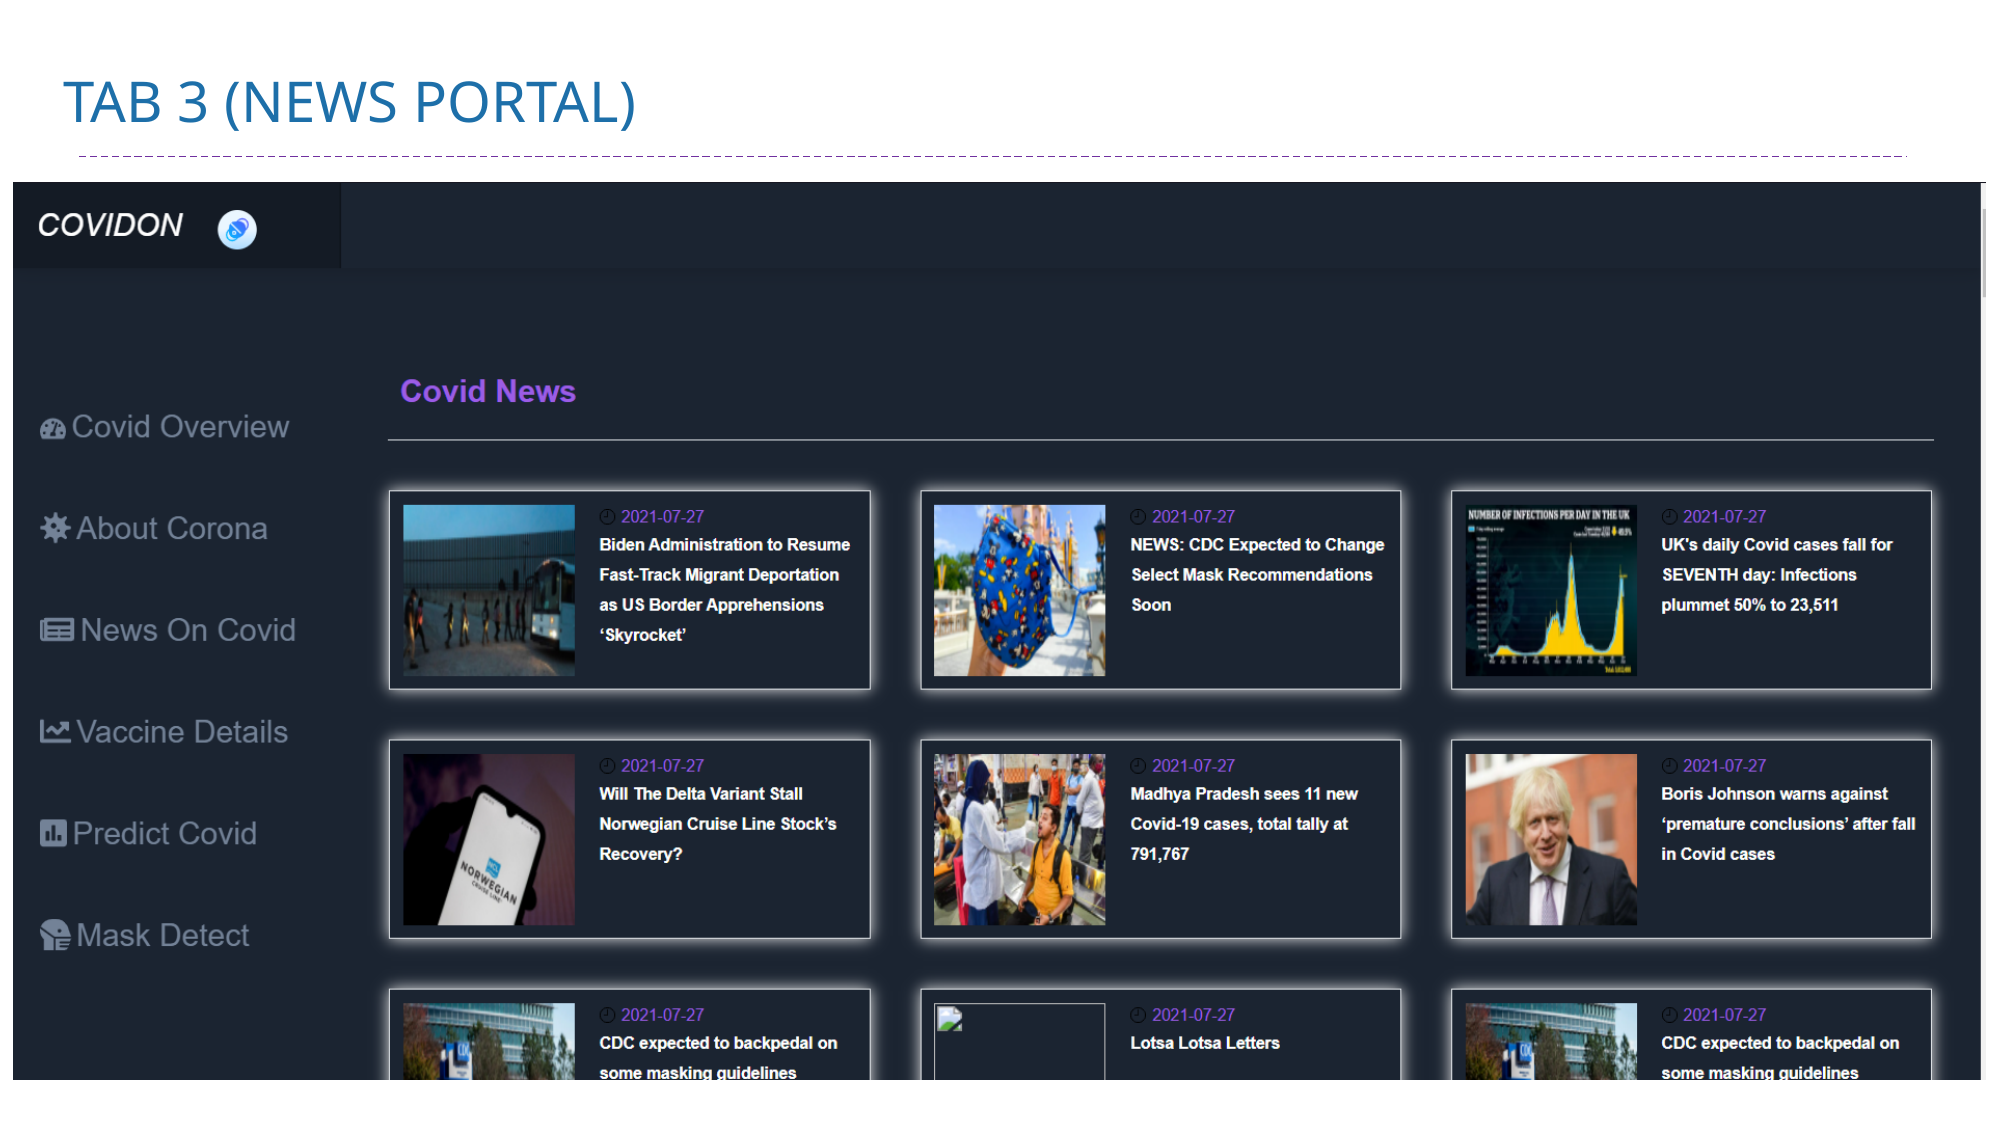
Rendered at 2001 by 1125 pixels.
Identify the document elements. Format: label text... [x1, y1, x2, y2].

picture [13, 181, 1987, 1080]
title TAB 3 (NEWS PORTAL) [55, 55, 1857, 154]
